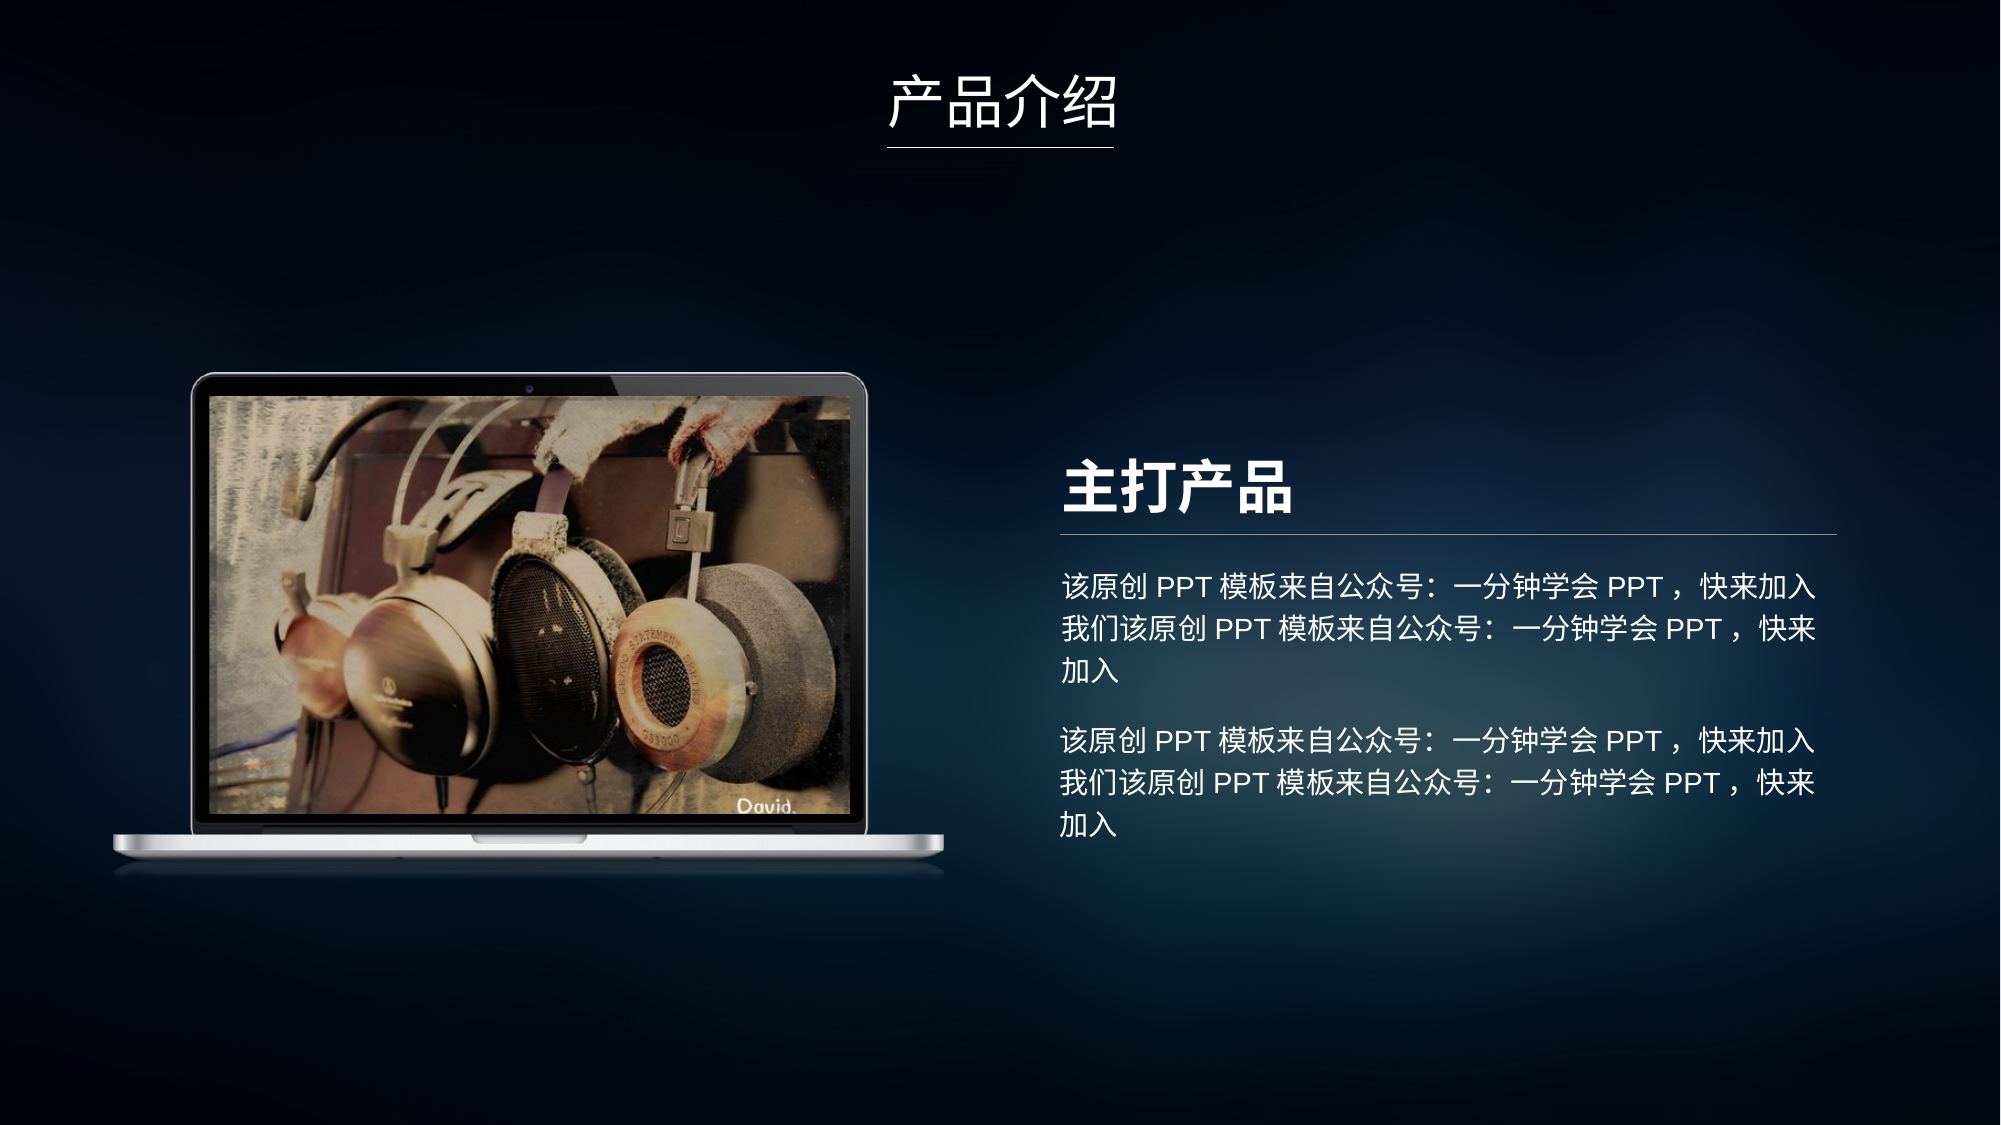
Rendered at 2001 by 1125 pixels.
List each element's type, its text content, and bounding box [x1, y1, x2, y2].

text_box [1059, 450, 1837, 797]
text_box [113, 372, 944, 879]
text_box 产品介绍 [872, 57, 1164, 143]
picture [0, 0, 2001, 1125]
